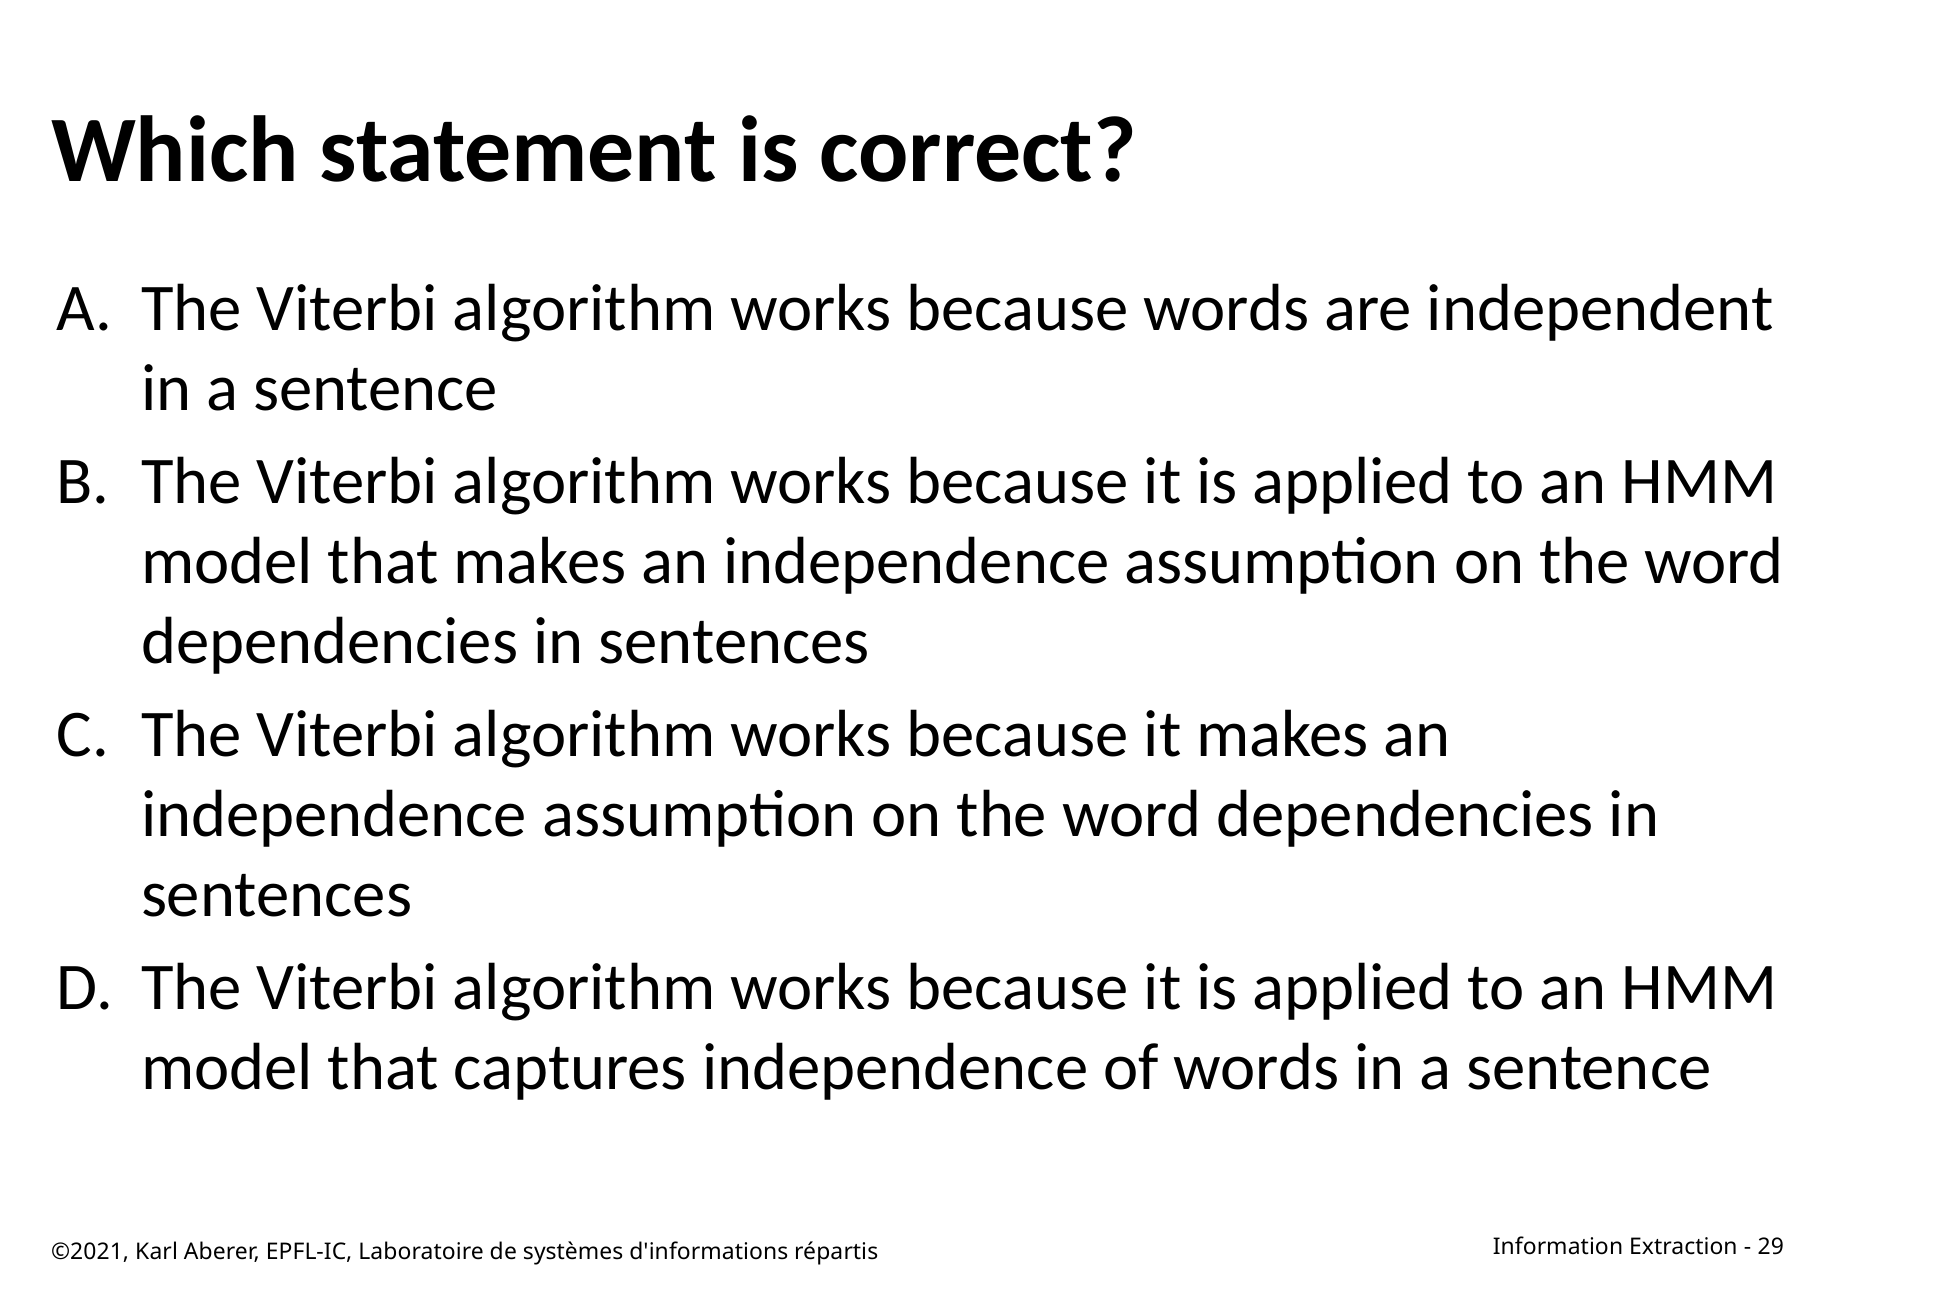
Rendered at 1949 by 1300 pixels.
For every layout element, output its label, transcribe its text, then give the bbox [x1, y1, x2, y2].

footer ©2021, Karl Aberer, EPFL-IC, Laboratoire de systèmes d'informations répartis [32, 1227, 1284, 1271]
list The Viterbi algorithm works because words are independent in a sentence The Viterbi algorithm works because it is applied to an HMM model that makes an independence assumption on the word dependencies in sentences The Viterbi algorithm works because it makes an independence assumption on the word dependencies in sentences The Viterbi algorithm works because it is applied to an HMM model that captures independence of words in a sentence [37, 253, 1809, 1208]
title Which statement is correct? [32, 57, 1803, 232]
